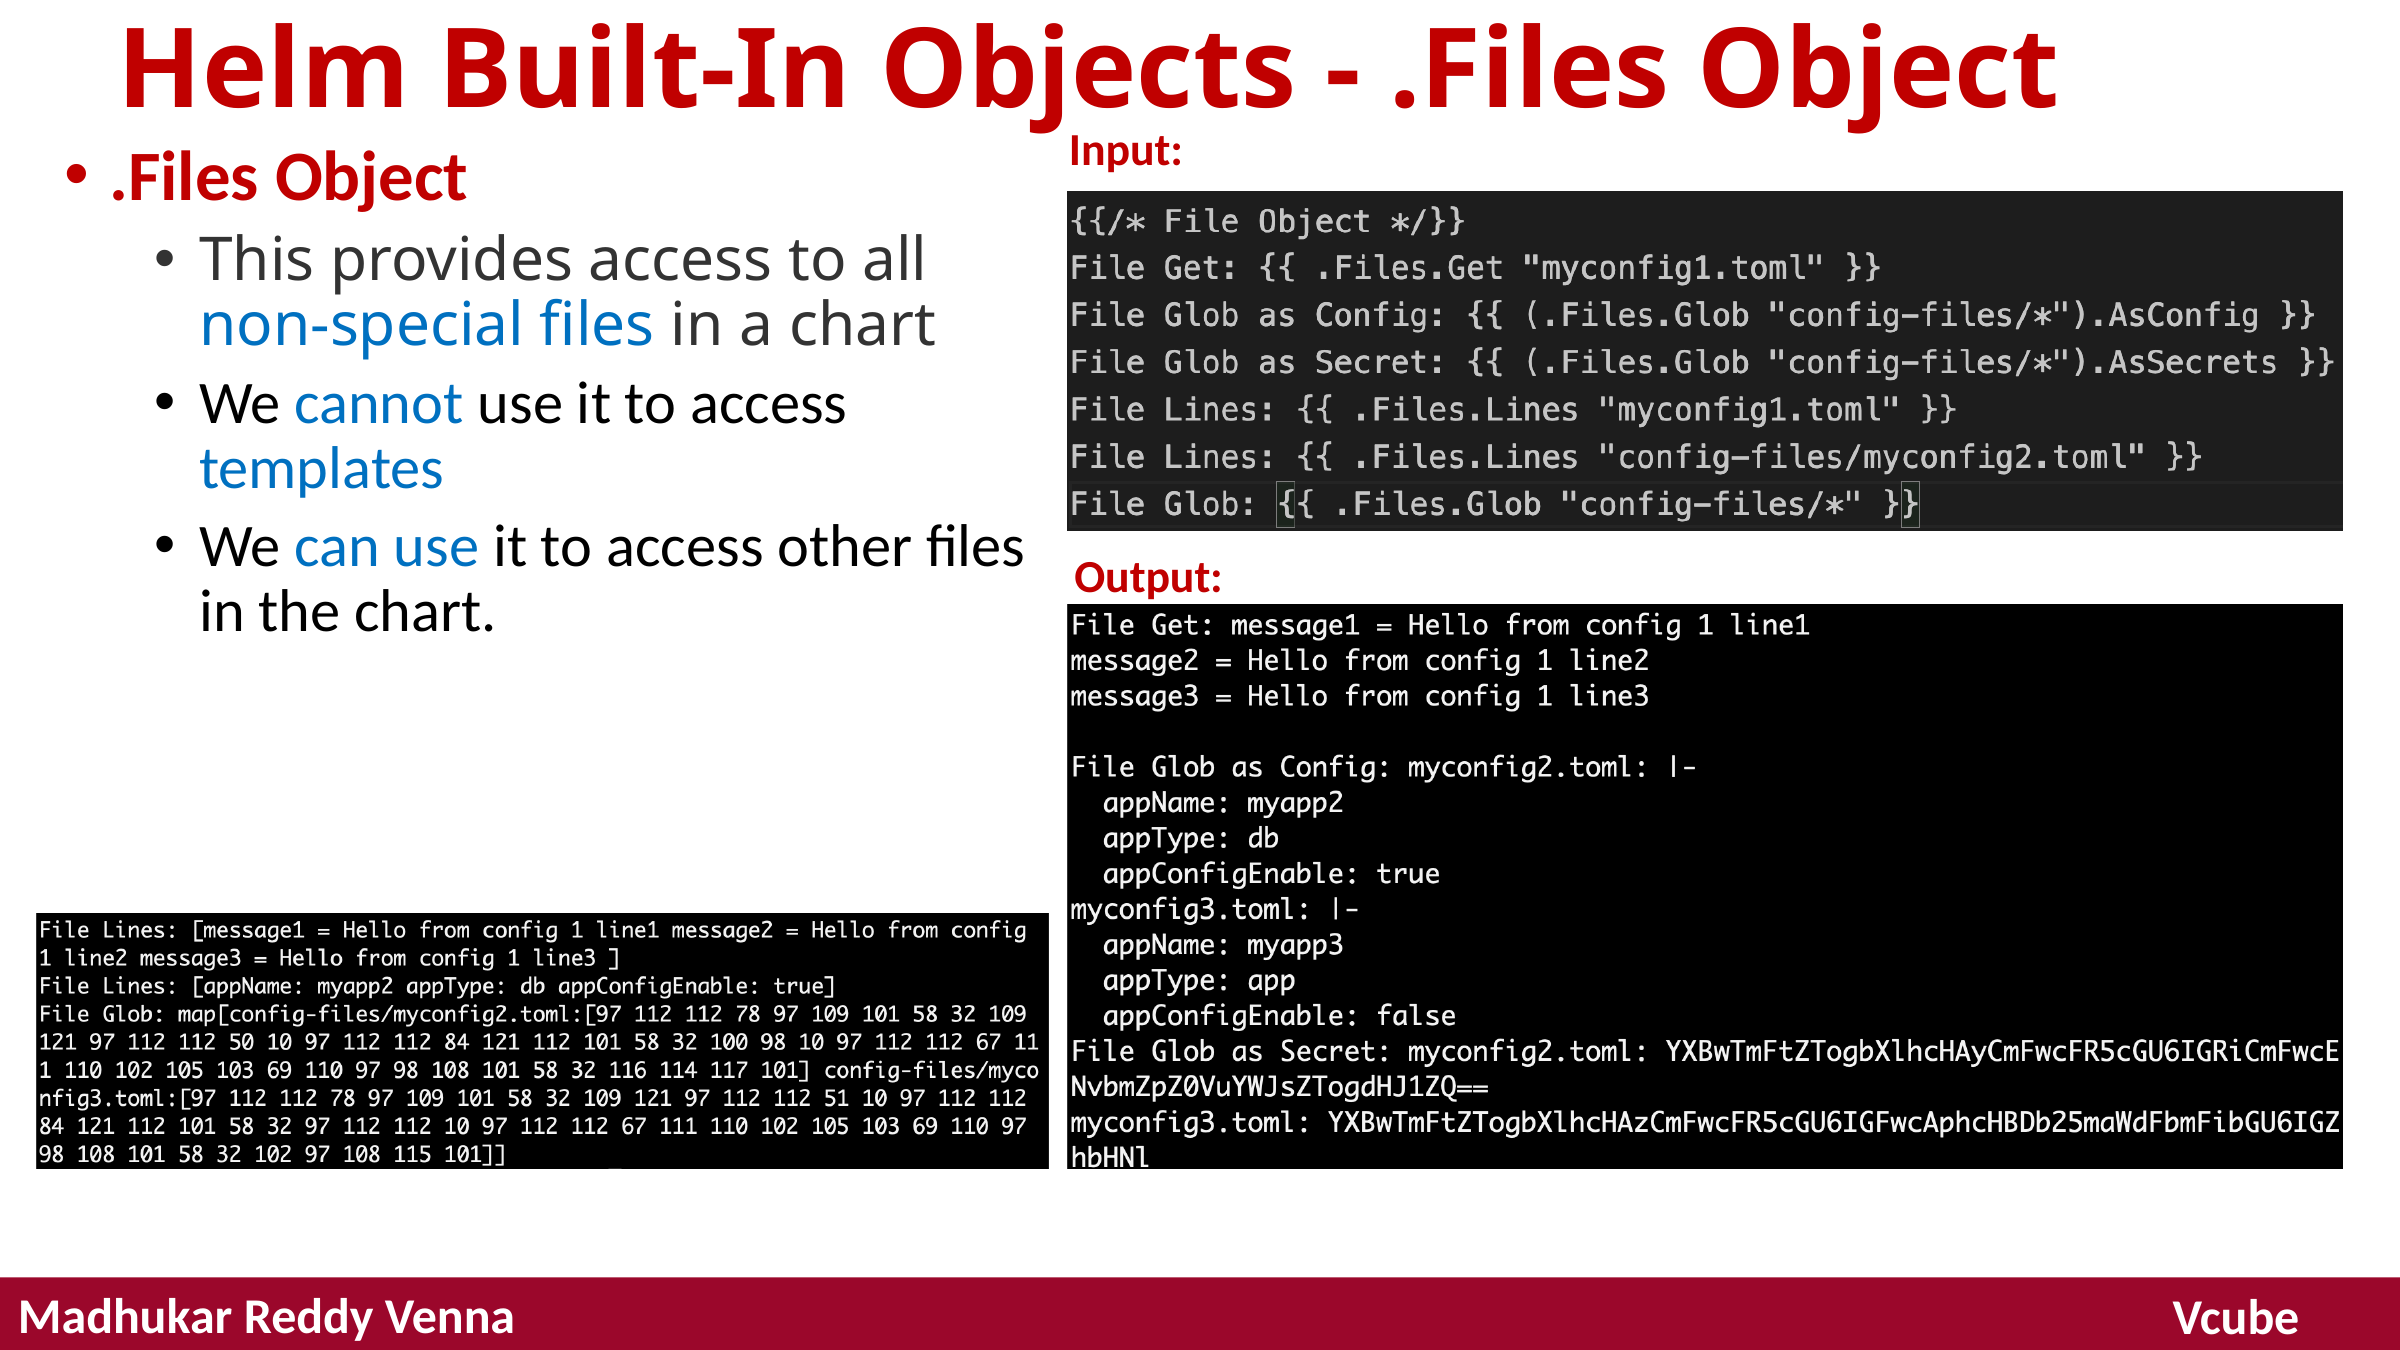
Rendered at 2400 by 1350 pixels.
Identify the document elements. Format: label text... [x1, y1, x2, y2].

footer Madhukar Reddy Venna [0, 1278, 543, 1350]
picture [36, 913, 1050, 1170]
list .Files Object This provides access to all non-special files in a chart We cannot use it to access templates We can use it to access other files in the chart. [46, 130, 1059, 1225]
picture [1067, 604, 2343, 1170]
picture [1067, 191, 2343, 531]
text_box Input: [1054, 112, 1209, 183]
text_box Output: [1059, 539, 1249, 595]
title Helm Built-In Objects - .Files Object [97, 14, 2082, 131]
